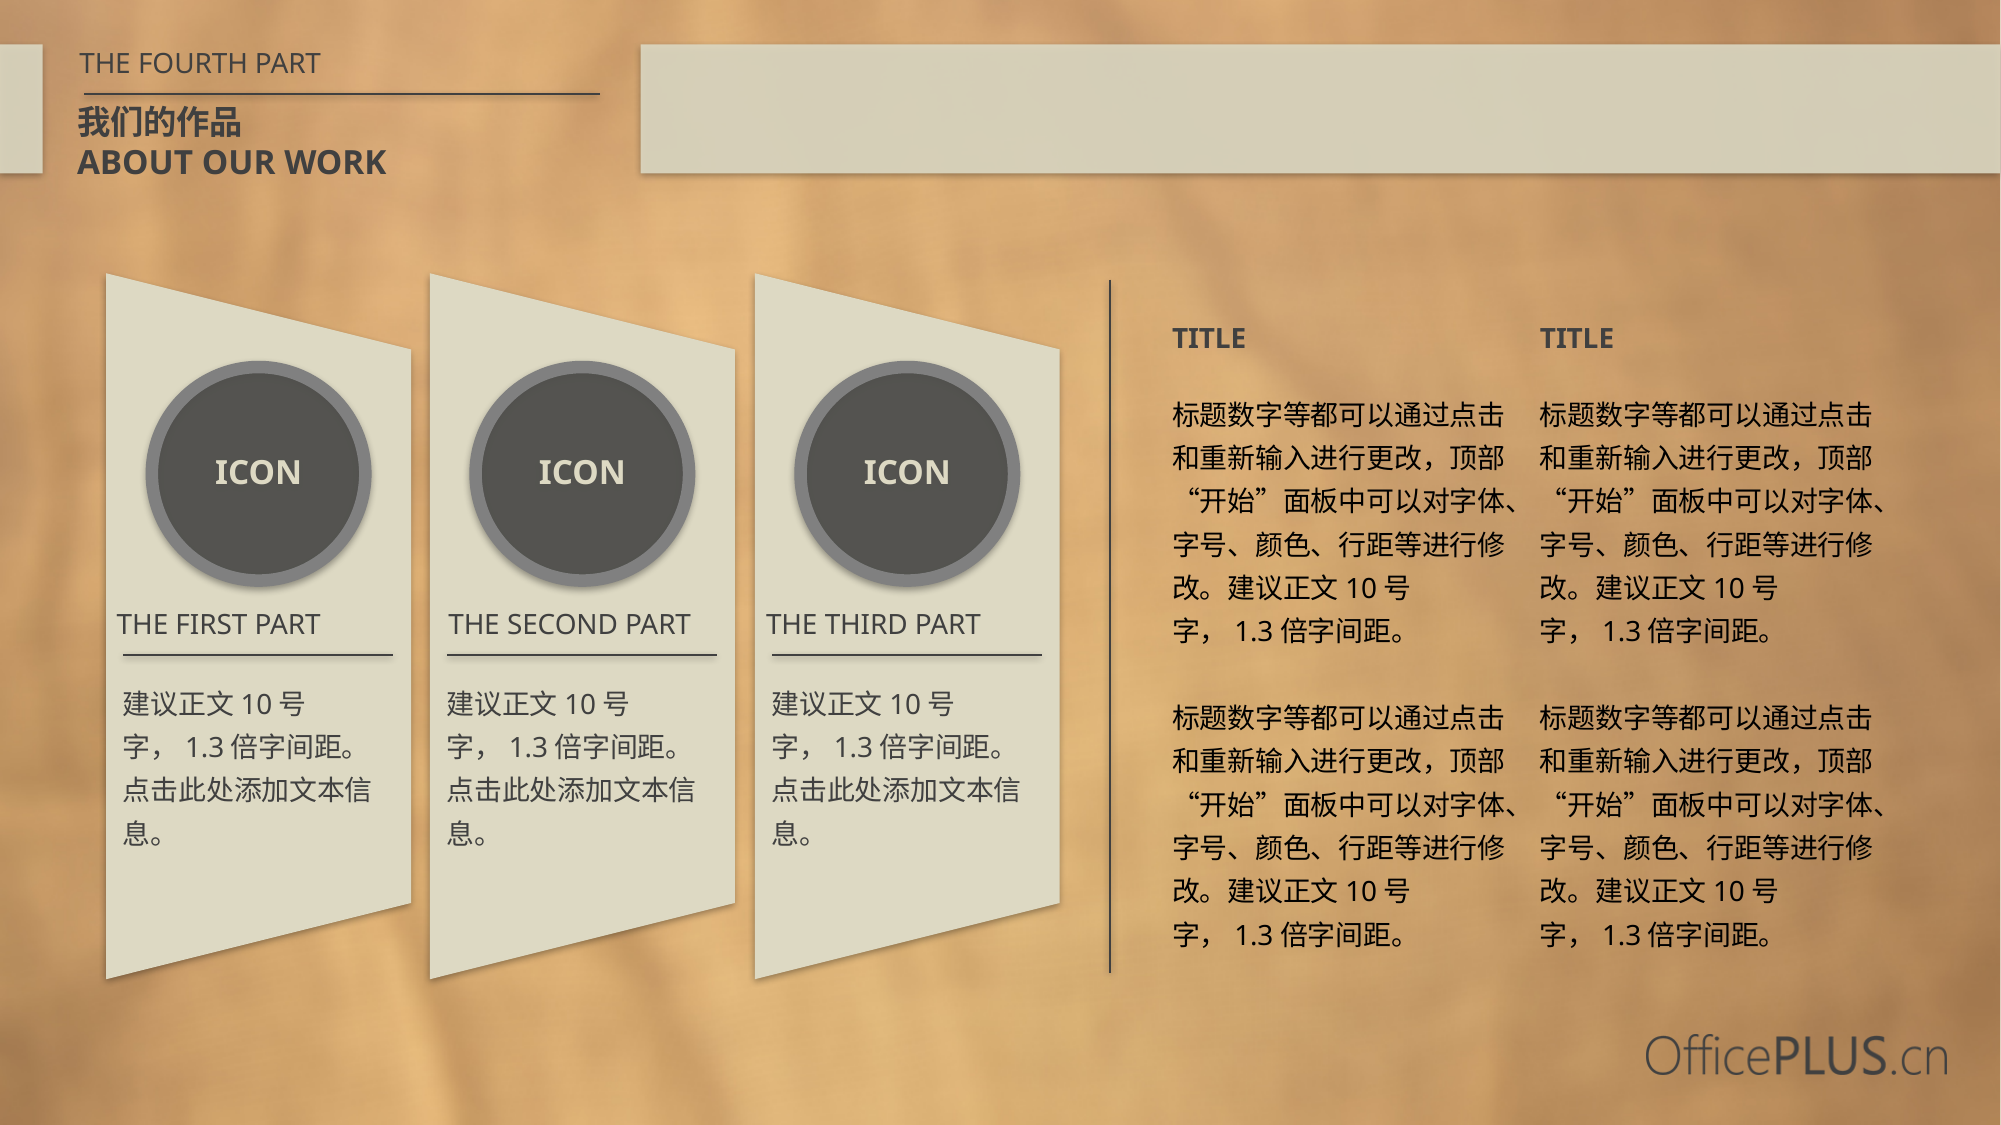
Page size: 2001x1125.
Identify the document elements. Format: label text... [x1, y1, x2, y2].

text_box [640, 44, 2001, 174]
text_box THE FIRST PART [101, 599, 336, 648]
text_box 建议正文10号字，1.3倍字间距。点击此处添加文本信息。 [756, 668, 1058, 858]
text_box THE SECOND PART [433, 599, 707, 648]
picture [0, 0, 2001, 1125]
text_box ICON [151, 366, 367, 582]
text_box [754, 272, 1061, 980]
text_box 建议正文10号字，1.3倍字间距。点击此处添加文本信息。 [431, 668, 733, 858]
text_box [105, 272, 412, 980]
text_box TITLE 标题数字等都可以通过点击和重新输入进行更改，顶部“开始”面板中可以对字体、字号、颜色、行距等进行修改。建议正文10号字，1.3倍字间距。 标题数字等都可以通过点击和重新输入进行更改，顶部“开始”面板中可以对字体、字号、颜色、行距等进行修改。建议正文10号字，1.3倍字间距。 [1157, 313, 1525, 1002]
text_box [429, 272, 736, 980]
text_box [68, 38, 601, 191]
text_box TITLE 标题数字等都可以通过点击和重新输入进行更改，顶部“开始”面板中可以对字体、字号、颜色、行距等进行修改。建议正文10号字，1.3倍字间距。 标题数字等都可以通过点击和重新输入进行更改，顶部“开始”面板中可以对字体、字号、颜色、行距等进行修改。建议正文10号字，1.3倍字间距。 [1525, 313, 1894, 1002]
text_box ICON [799, 366, 1015, 582]
text_box 建议正文10号字，1.3倍字间距。点击此处添加文本信息。 [108, 668, 410, 858]
text_box THE THIRD PART [751, 599, 996, 648]
text_box ICON [474, 366, 690, 582]
text_box [0, 44, 43, 174]
